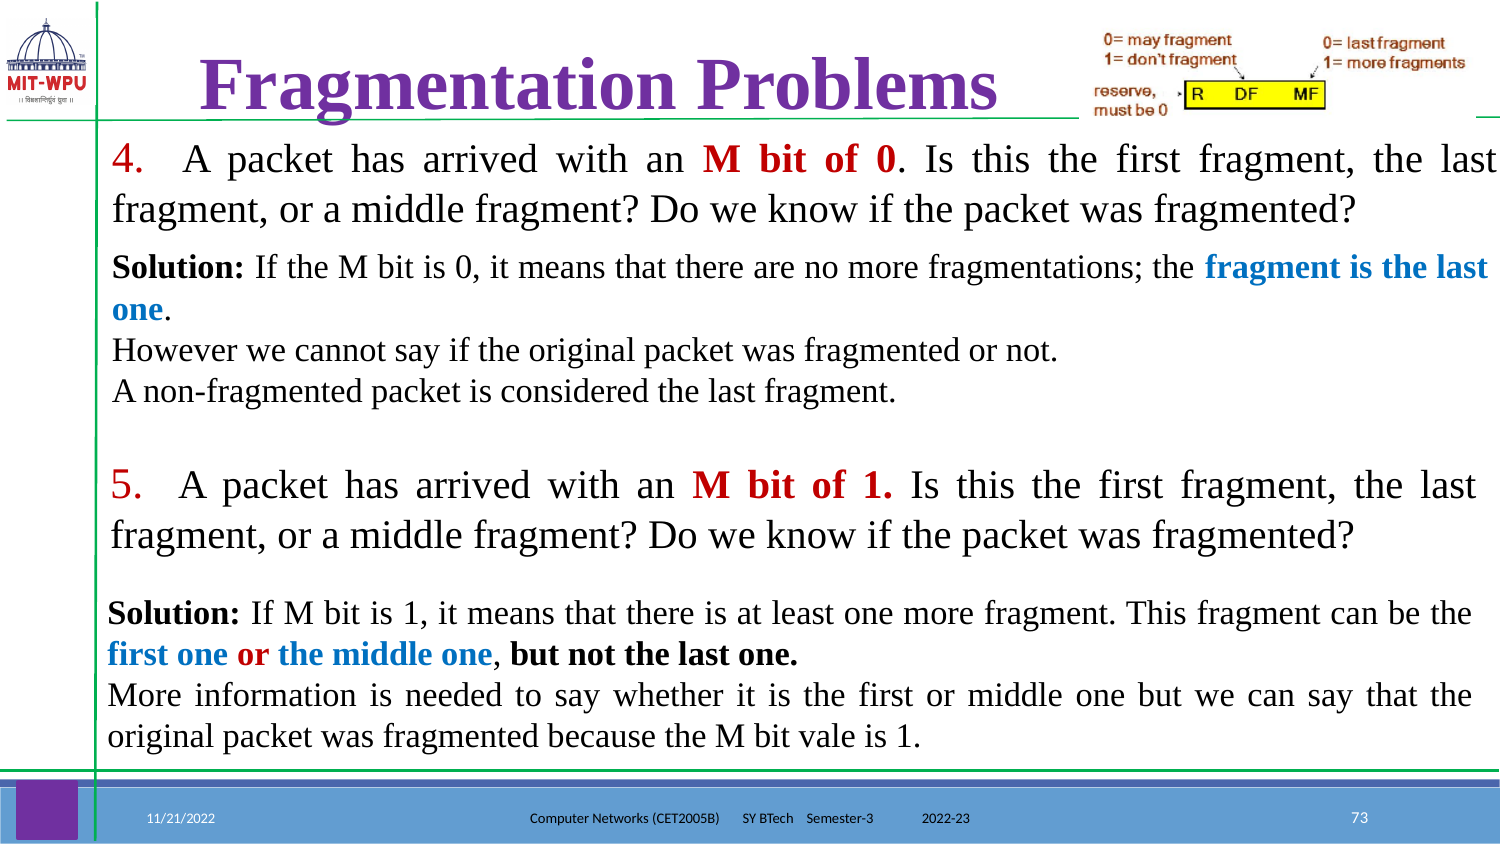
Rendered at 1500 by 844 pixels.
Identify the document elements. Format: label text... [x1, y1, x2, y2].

text_box [17, 782, 76, 839]
text_box Fragmentation Problems [151, 26, 1047, 115]
text_box 4. A packet has arrived with an M bit of 0. Is this the first fragment, the last fragment, or a middle fragment? Do we know if the packet was fragmented? [102, 130, 1500, 236]
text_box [1479, 116, 1500, 121]
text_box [94, 1, 98, 19]
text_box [94, 110, 98, 770]
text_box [6, 116, 89, 121]
text_box 5. A packet has arrived with an M bit of 1. Is this the first fragment, the last fragment, or a middle fragment? Do we know if the packet was fragmented? [102, 447, 1492, 564]
picture [1079, 22, 1476, 122]
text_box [102, 116, 1074, 121]
slide_number ‹#› [1218, 794, 1380, 840]
text_box Solution: If M bit is 1, it means that there is at least one more fragment. This fragment can be the first one or the middle one, but not the last one. More information is needed to say whether it is the first or middle one but we can say that the original packet was fragmented because the M bit vale is 1. [102, 582, 1490, 763]
text_box Solution: If the M bit is 0, it means that there are no more fragmentations; the fragment is the last one. However we cannot say if the original packet was fragmented or not. A non-fragmented packet is considered the last fragment. [102, 236, 1500, 417]
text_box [94, 780, 98, 842]
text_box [99, 121, 1500, 127]
picture [6, 17, 96, 106]
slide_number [135, 794, 440, 840]
footer Computer Networks (CET2005B) SY BTech Semester-3 2022-23 [453, 794, 1047, 840]
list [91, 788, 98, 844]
